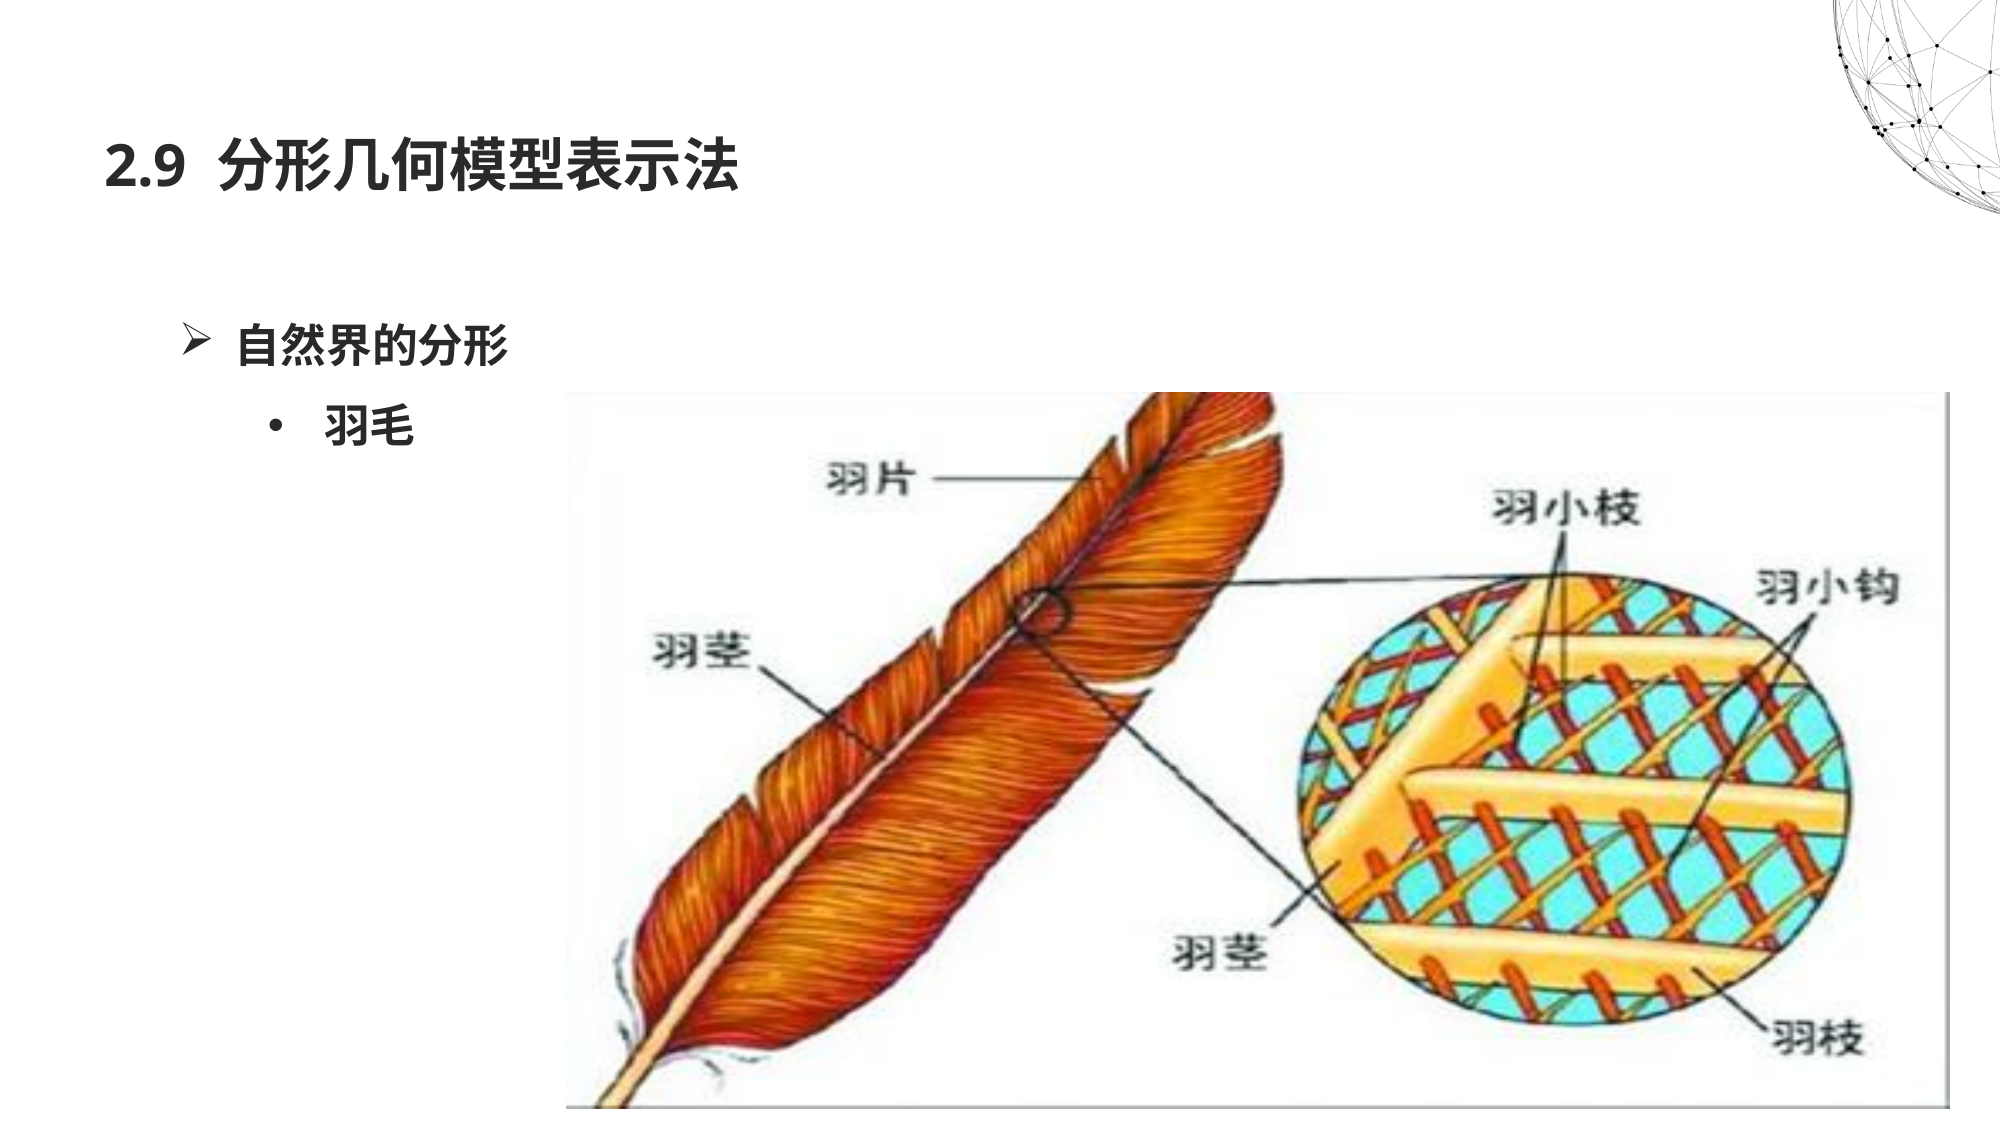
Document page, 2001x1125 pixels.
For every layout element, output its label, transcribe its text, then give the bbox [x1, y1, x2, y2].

list 自然界的分形 羽毛 [101, 296, 1922, 935]
picture [566, 0, 2000, 1109]
text_box 2.9 分形几何模型表示法 [21, 54, 1747, 272]
